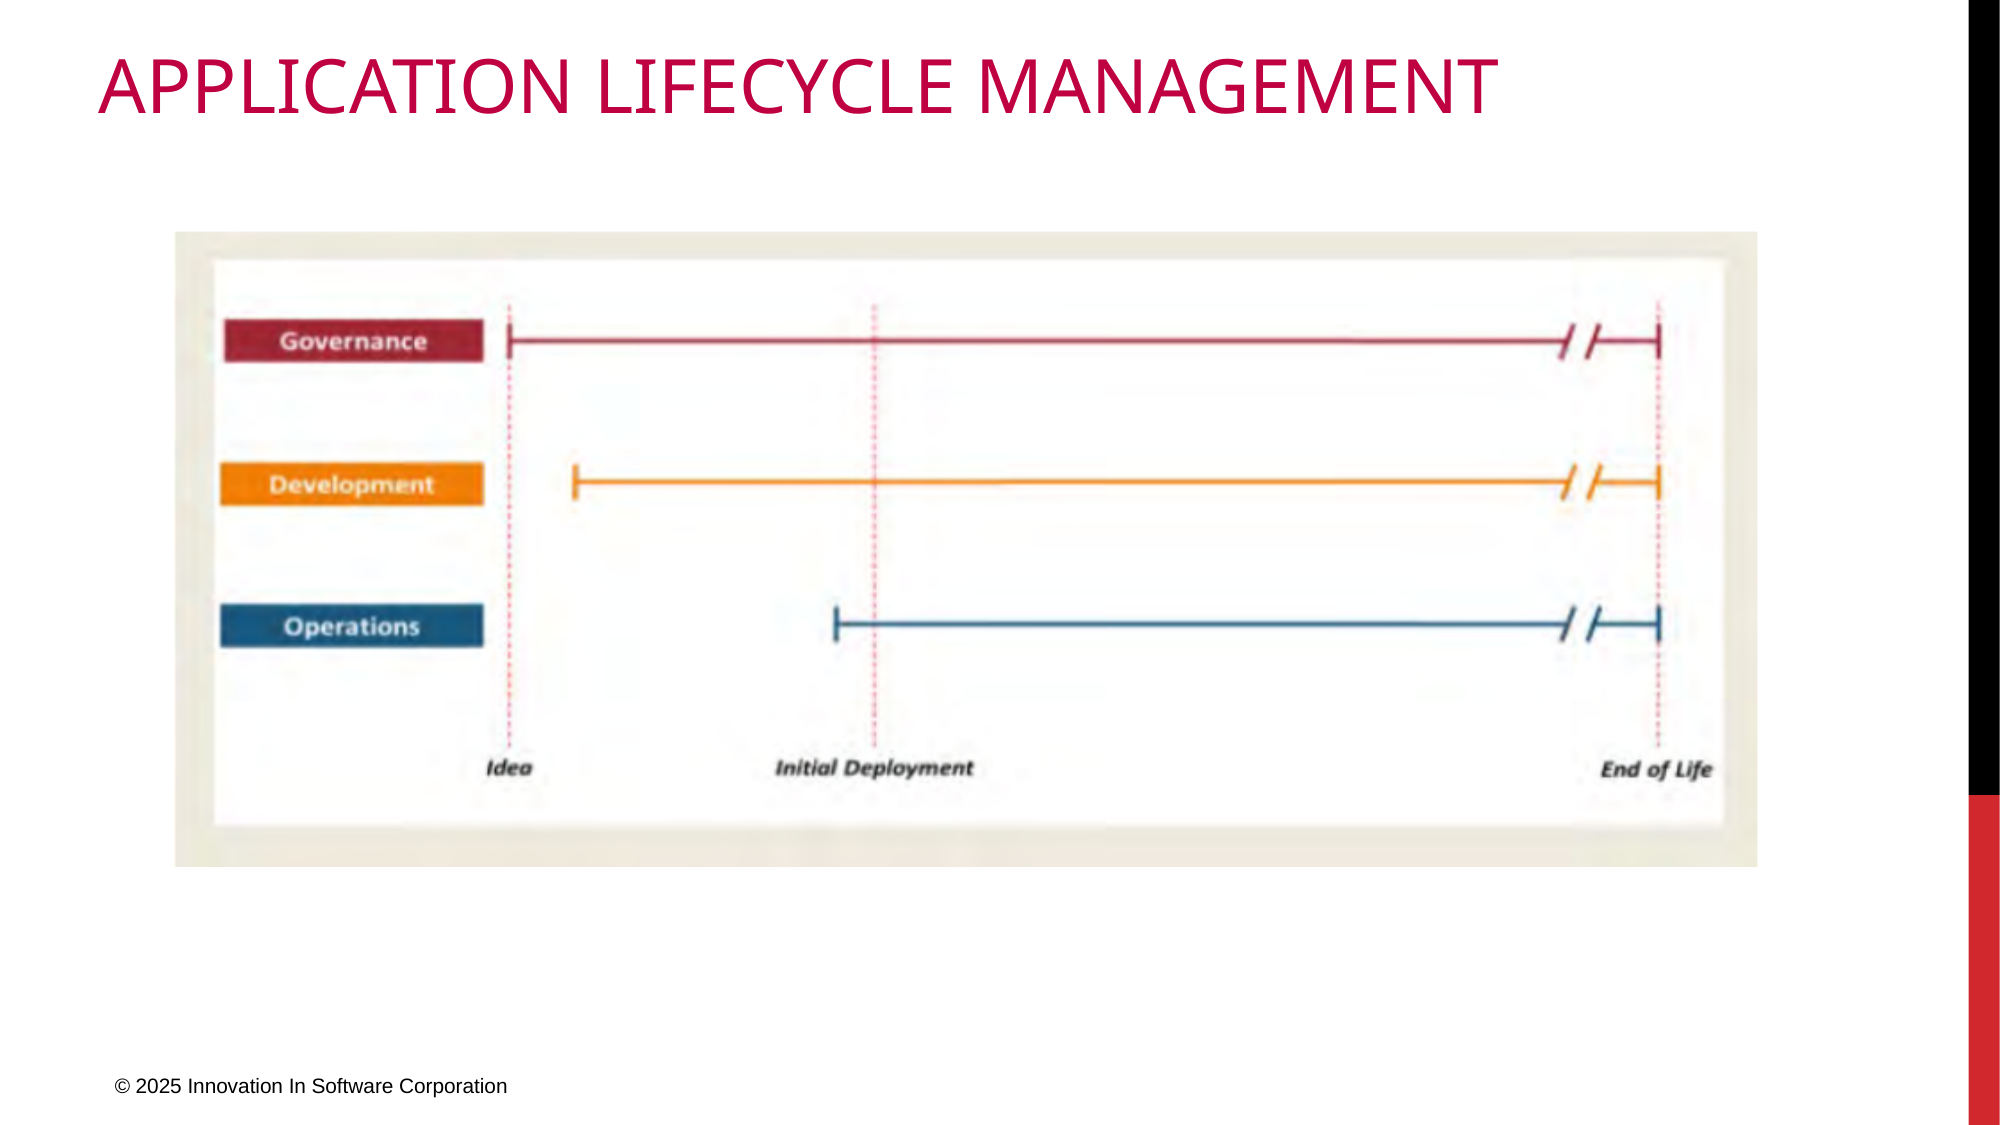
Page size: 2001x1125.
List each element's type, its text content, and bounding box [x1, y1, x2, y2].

footer © 2025 Innovation In Software Corporation [99, 1065, 850, 1112]
picture [174, 224, 1772, 868]
title Application lifecycle management [98, 0, 1828, 186]
